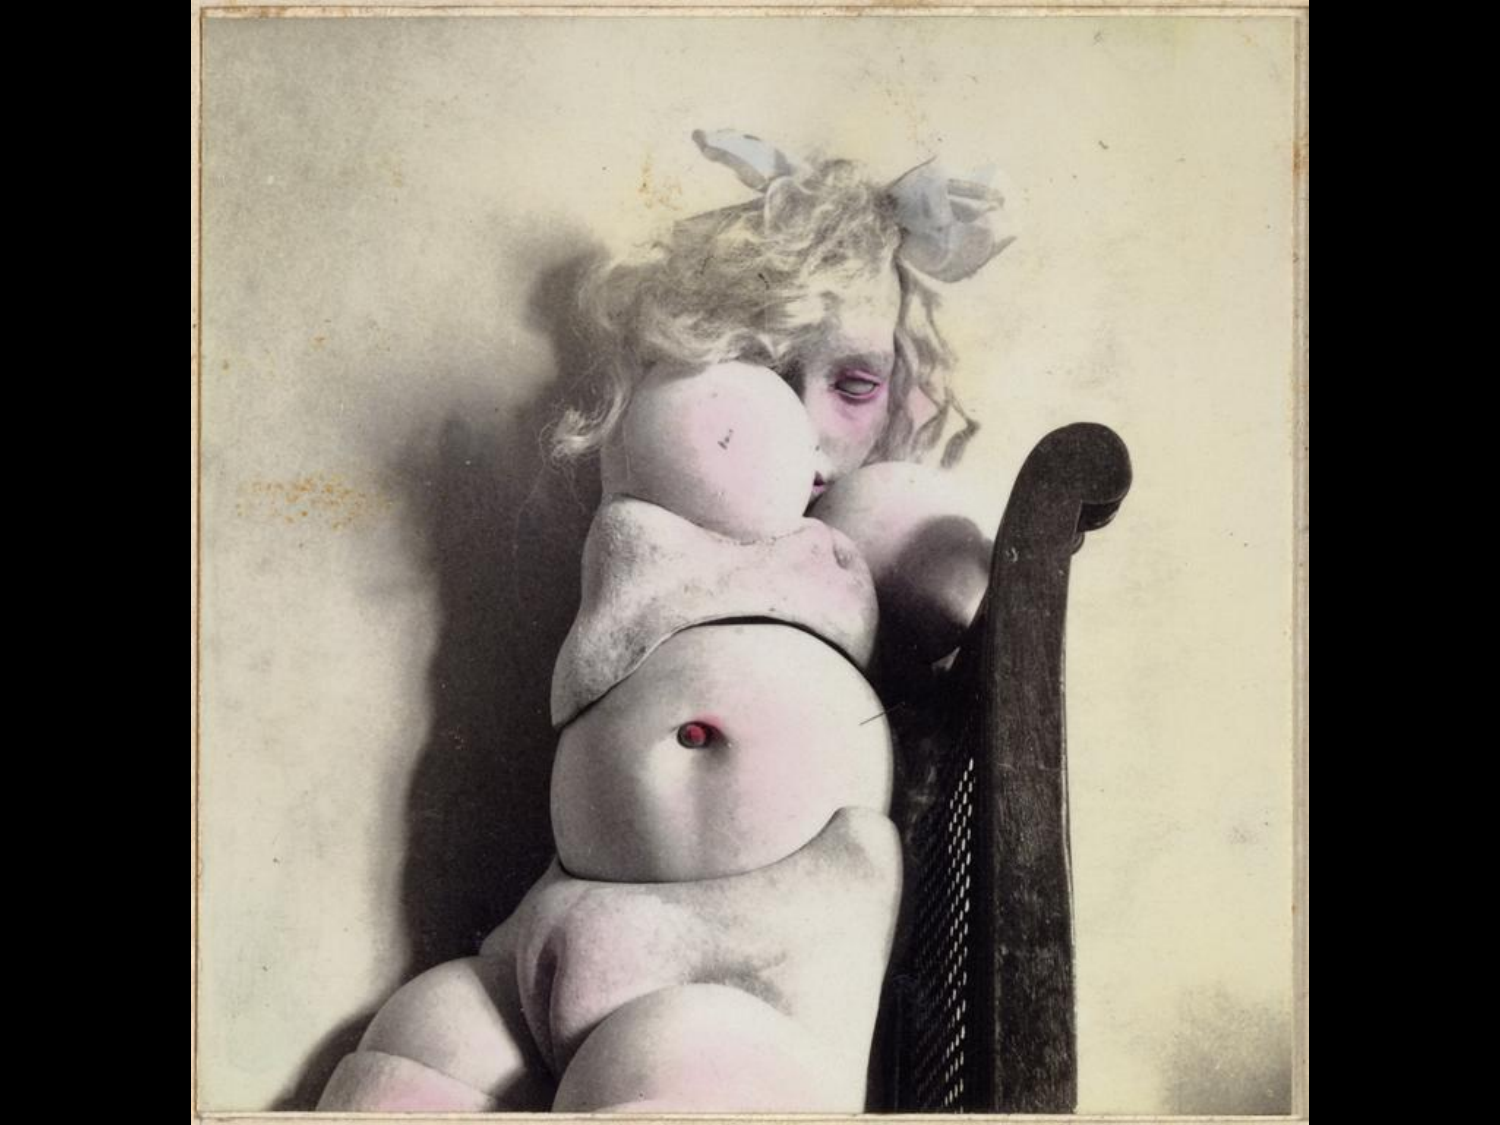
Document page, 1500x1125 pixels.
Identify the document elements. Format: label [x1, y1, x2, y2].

picture [190, 0, 1310, 1125]
